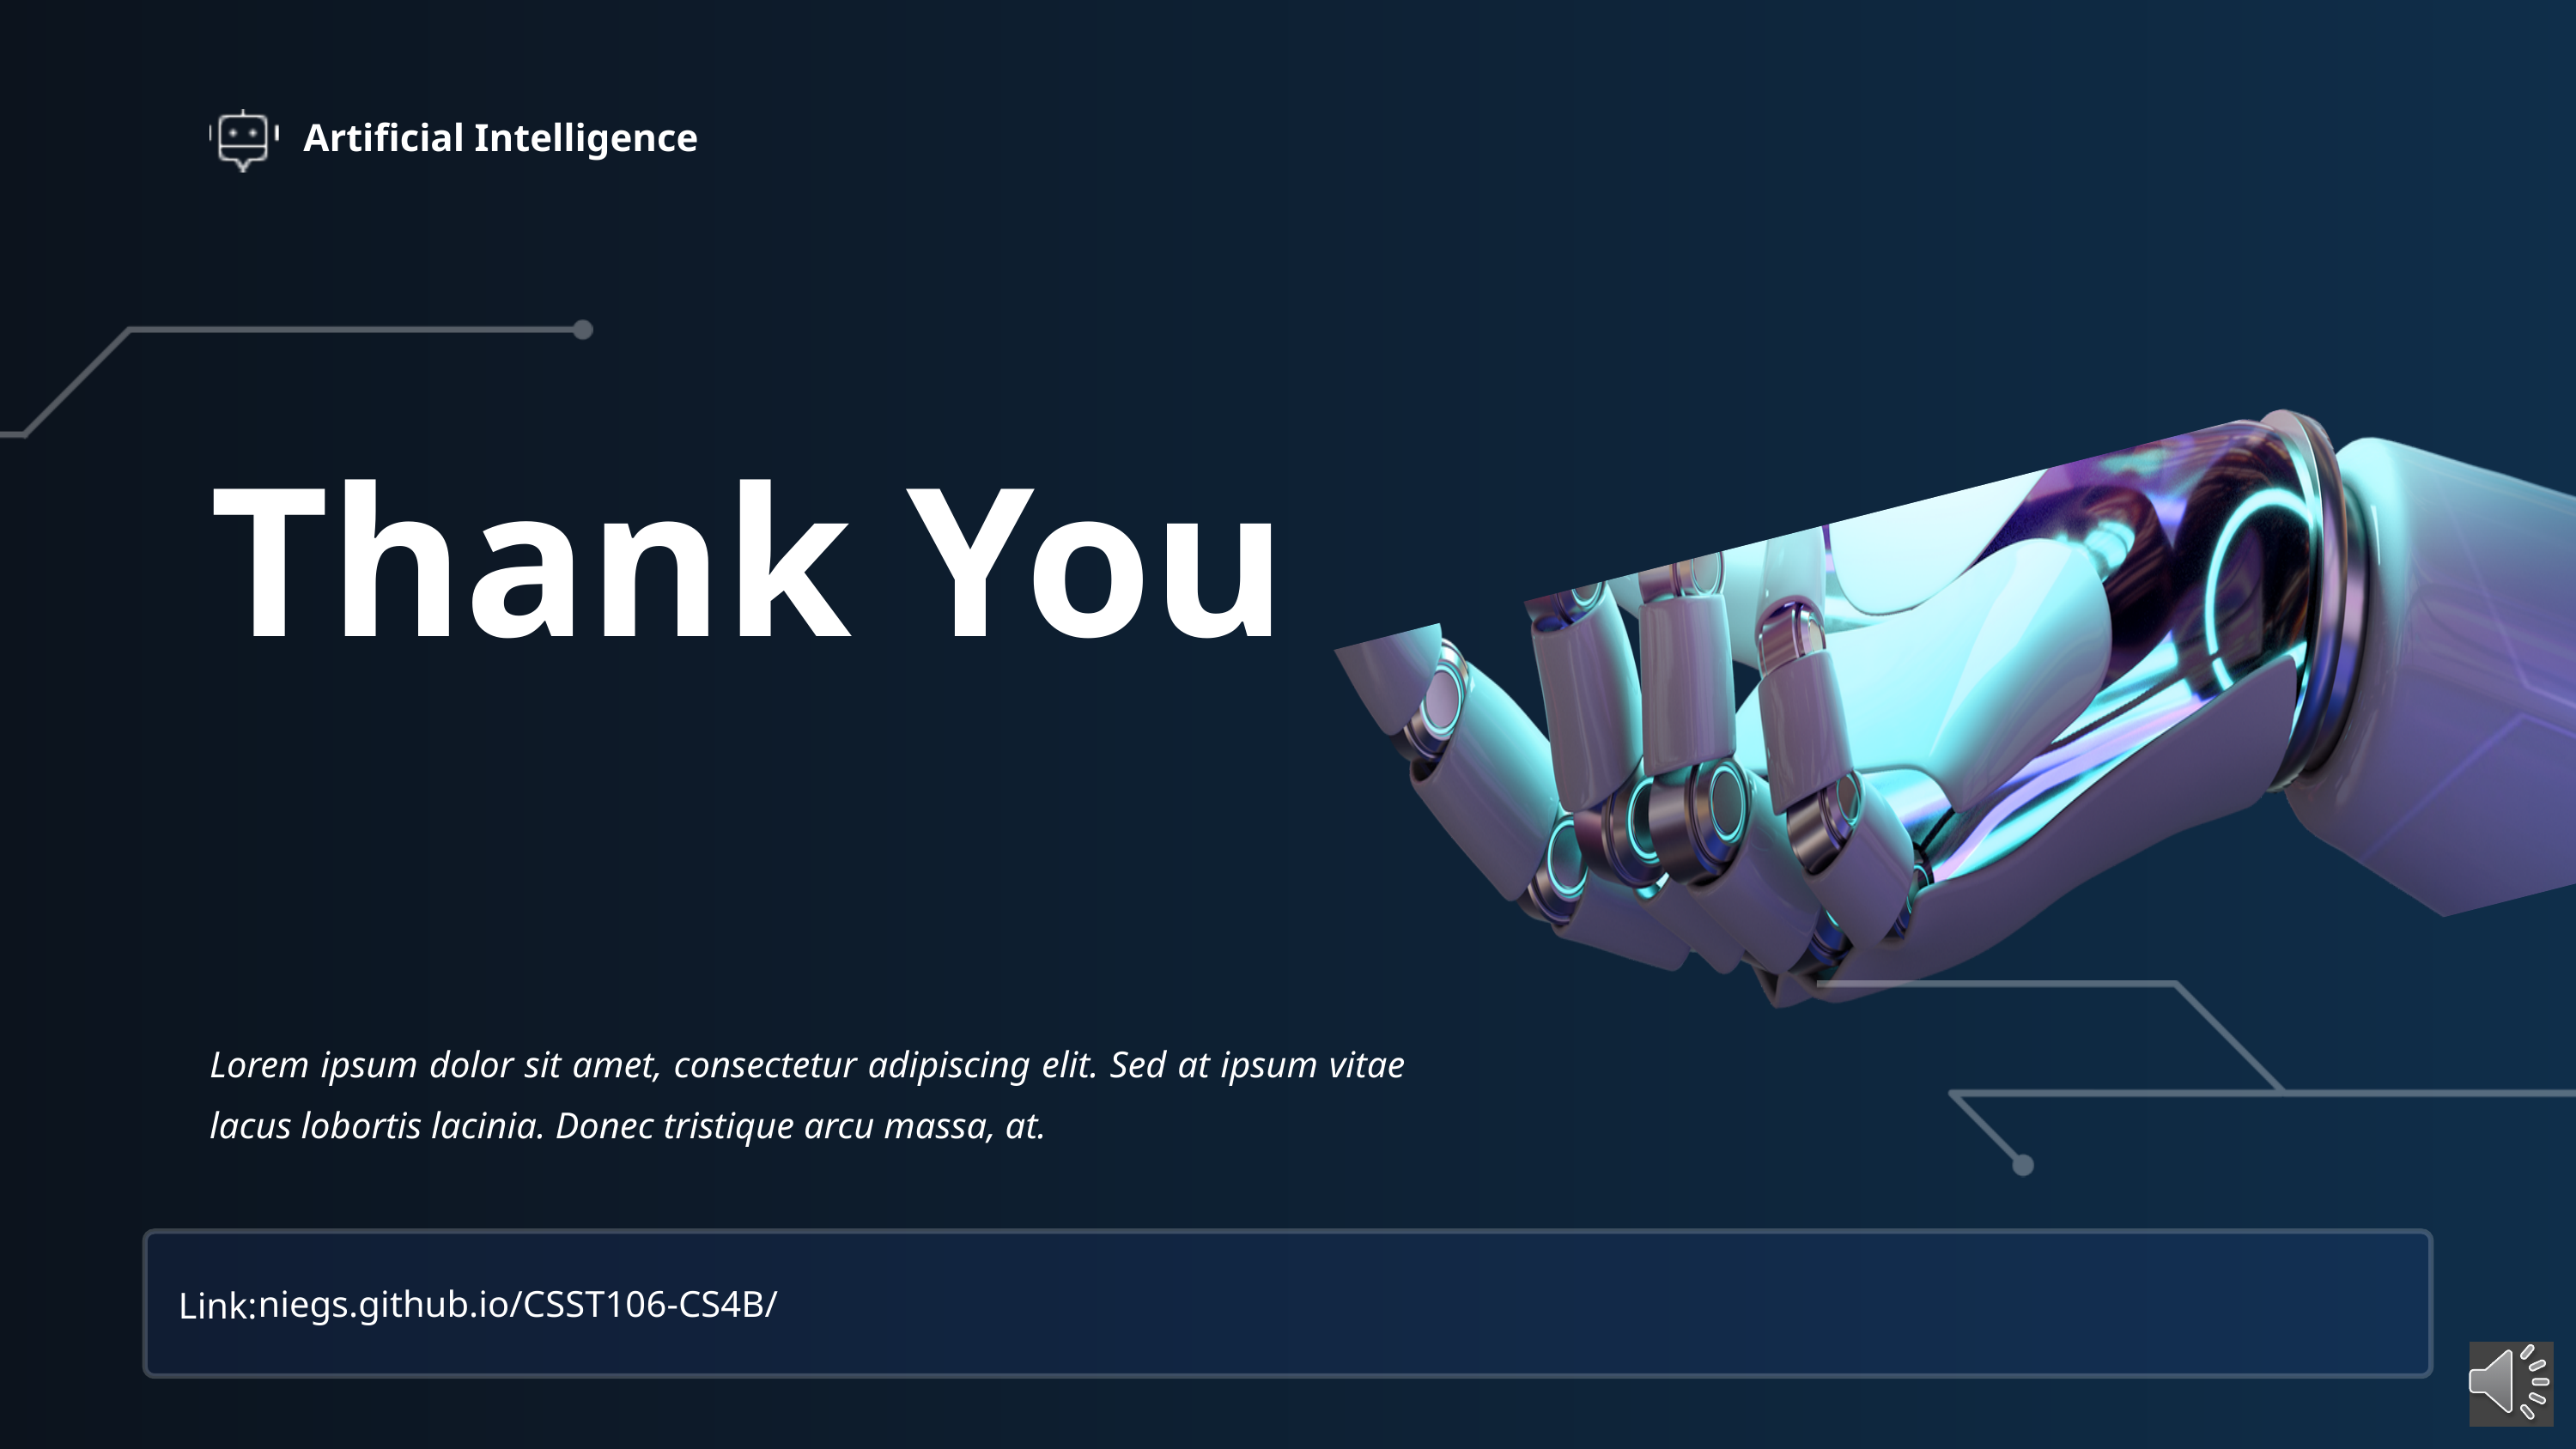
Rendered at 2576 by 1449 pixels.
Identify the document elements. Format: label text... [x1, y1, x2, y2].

text_box Lorem ipsum dolor sit amet, consectetur adipiscing elit. Sed at ipsum vitae lacus lobortis lacinia. Donec tristique arcu massa, at. [210, 1023, 1406, 1146]
text_box Artificial Intelligence [303, 124, 963, 160]
picture [2468, 1341, 2555, 1428]
text_box [210, 109, 279, 173]
text_box [0, 319, 593, 446]
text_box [178, 1246, 1089, 1361]
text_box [144, 1231, 2432, 1377]
text_box Thank You [210, 457, 1599, 678]
text_box [1816, 980, 2576, 1178]
text_box [1291, 334, 2576, 1178]
